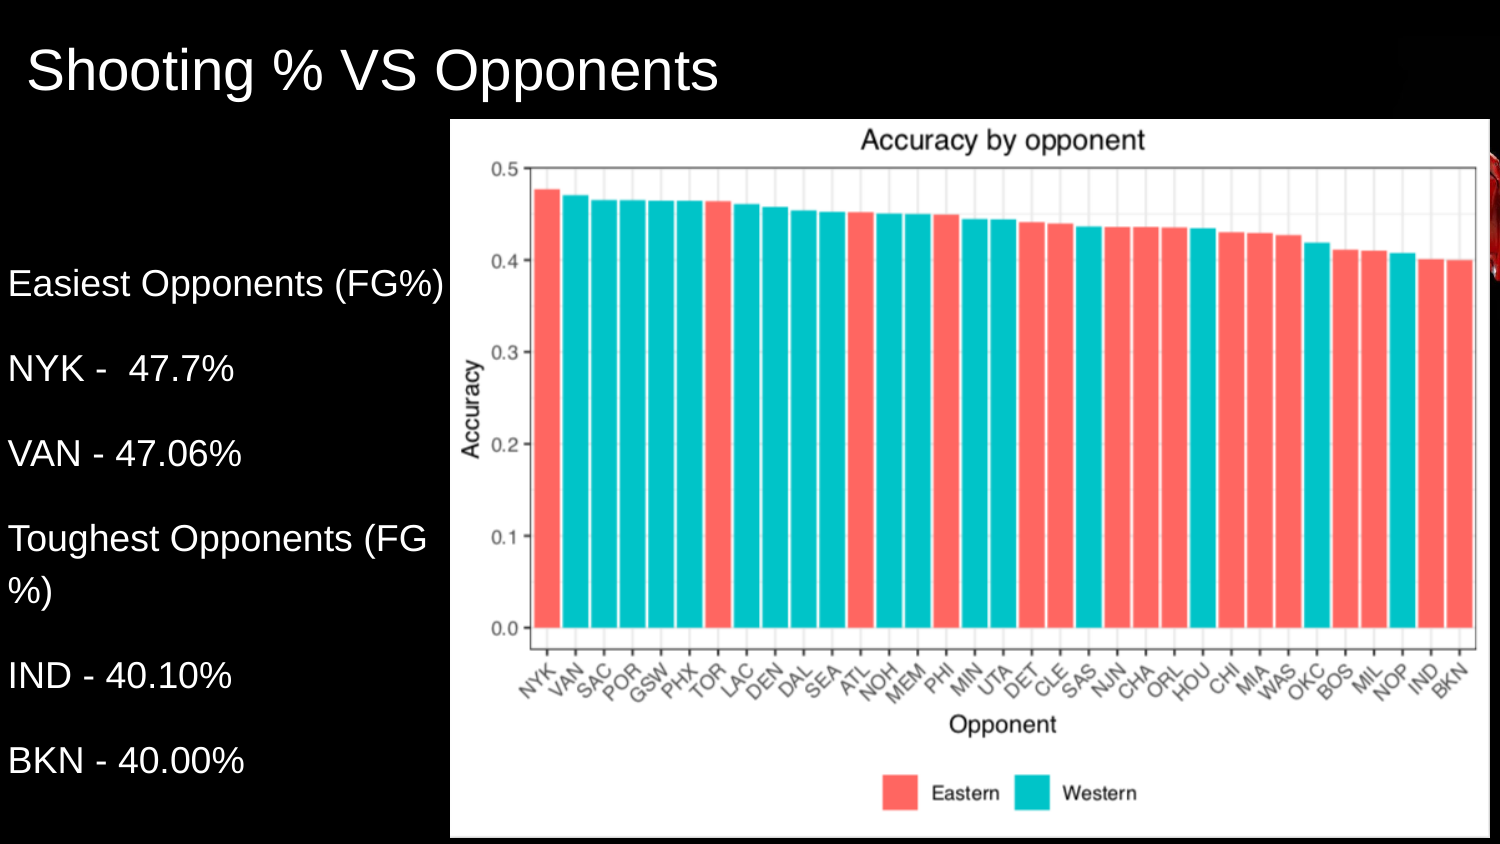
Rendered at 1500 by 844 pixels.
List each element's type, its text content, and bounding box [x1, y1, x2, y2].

list Easiest Opponents (FG%) NYK - 47.7% VAN - 47.06% Toughest Opponents (FG%) IND - 40.10% BKN - 40.00% [0, 237, 444, 798]
picture [0, 0, 1500, 844]
title Shooting % VS Opponents [11, 17, 1409, 111]
